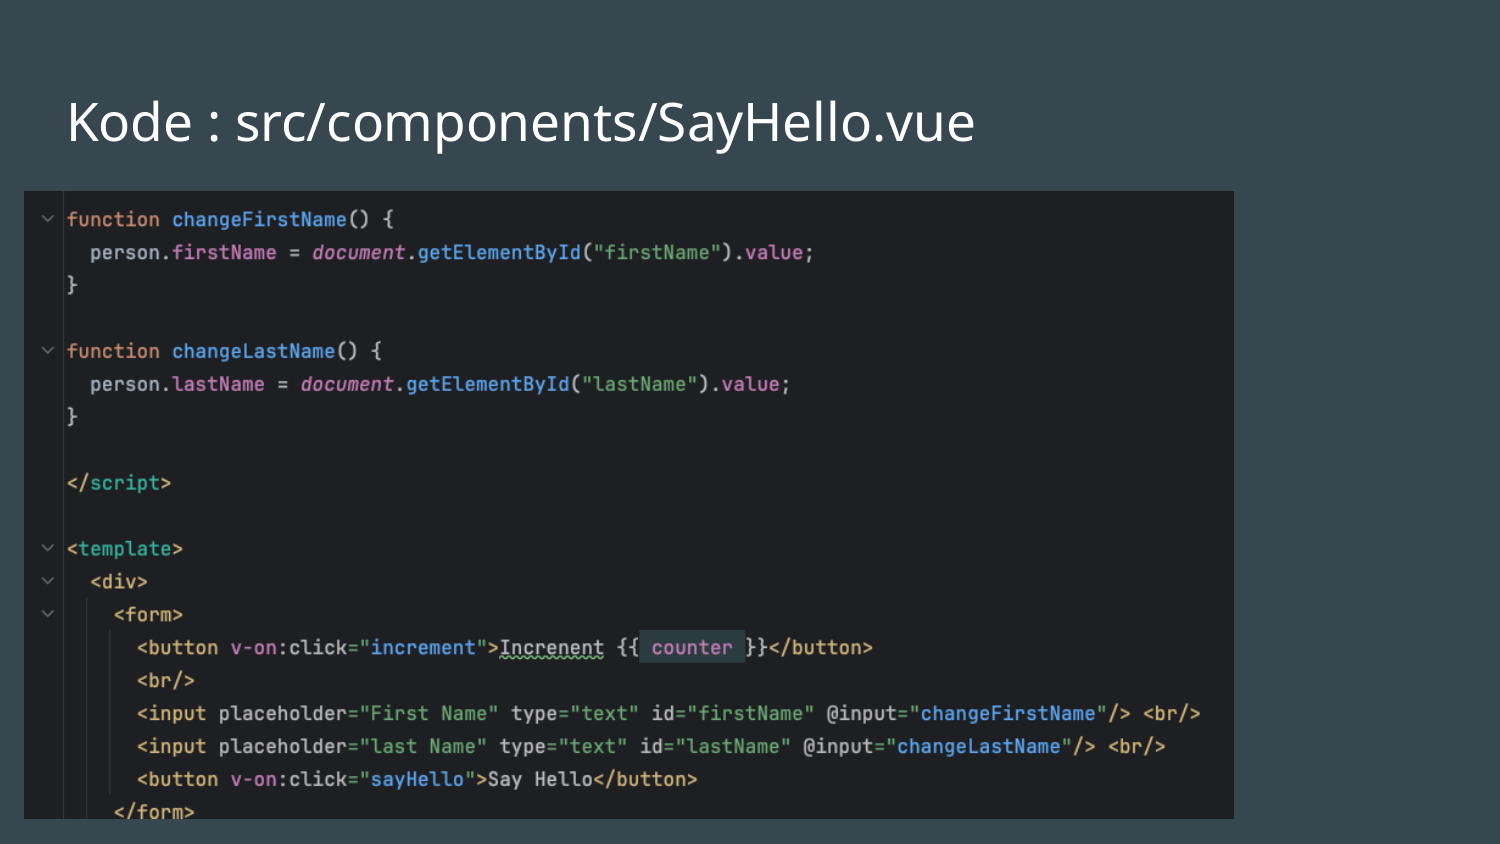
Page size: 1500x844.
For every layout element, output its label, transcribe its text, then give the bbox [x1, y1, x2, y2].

picture [24, 191, 1234, 819]
title Kode : src/components/SayHello.vue [51, 72, 1449, 167]
